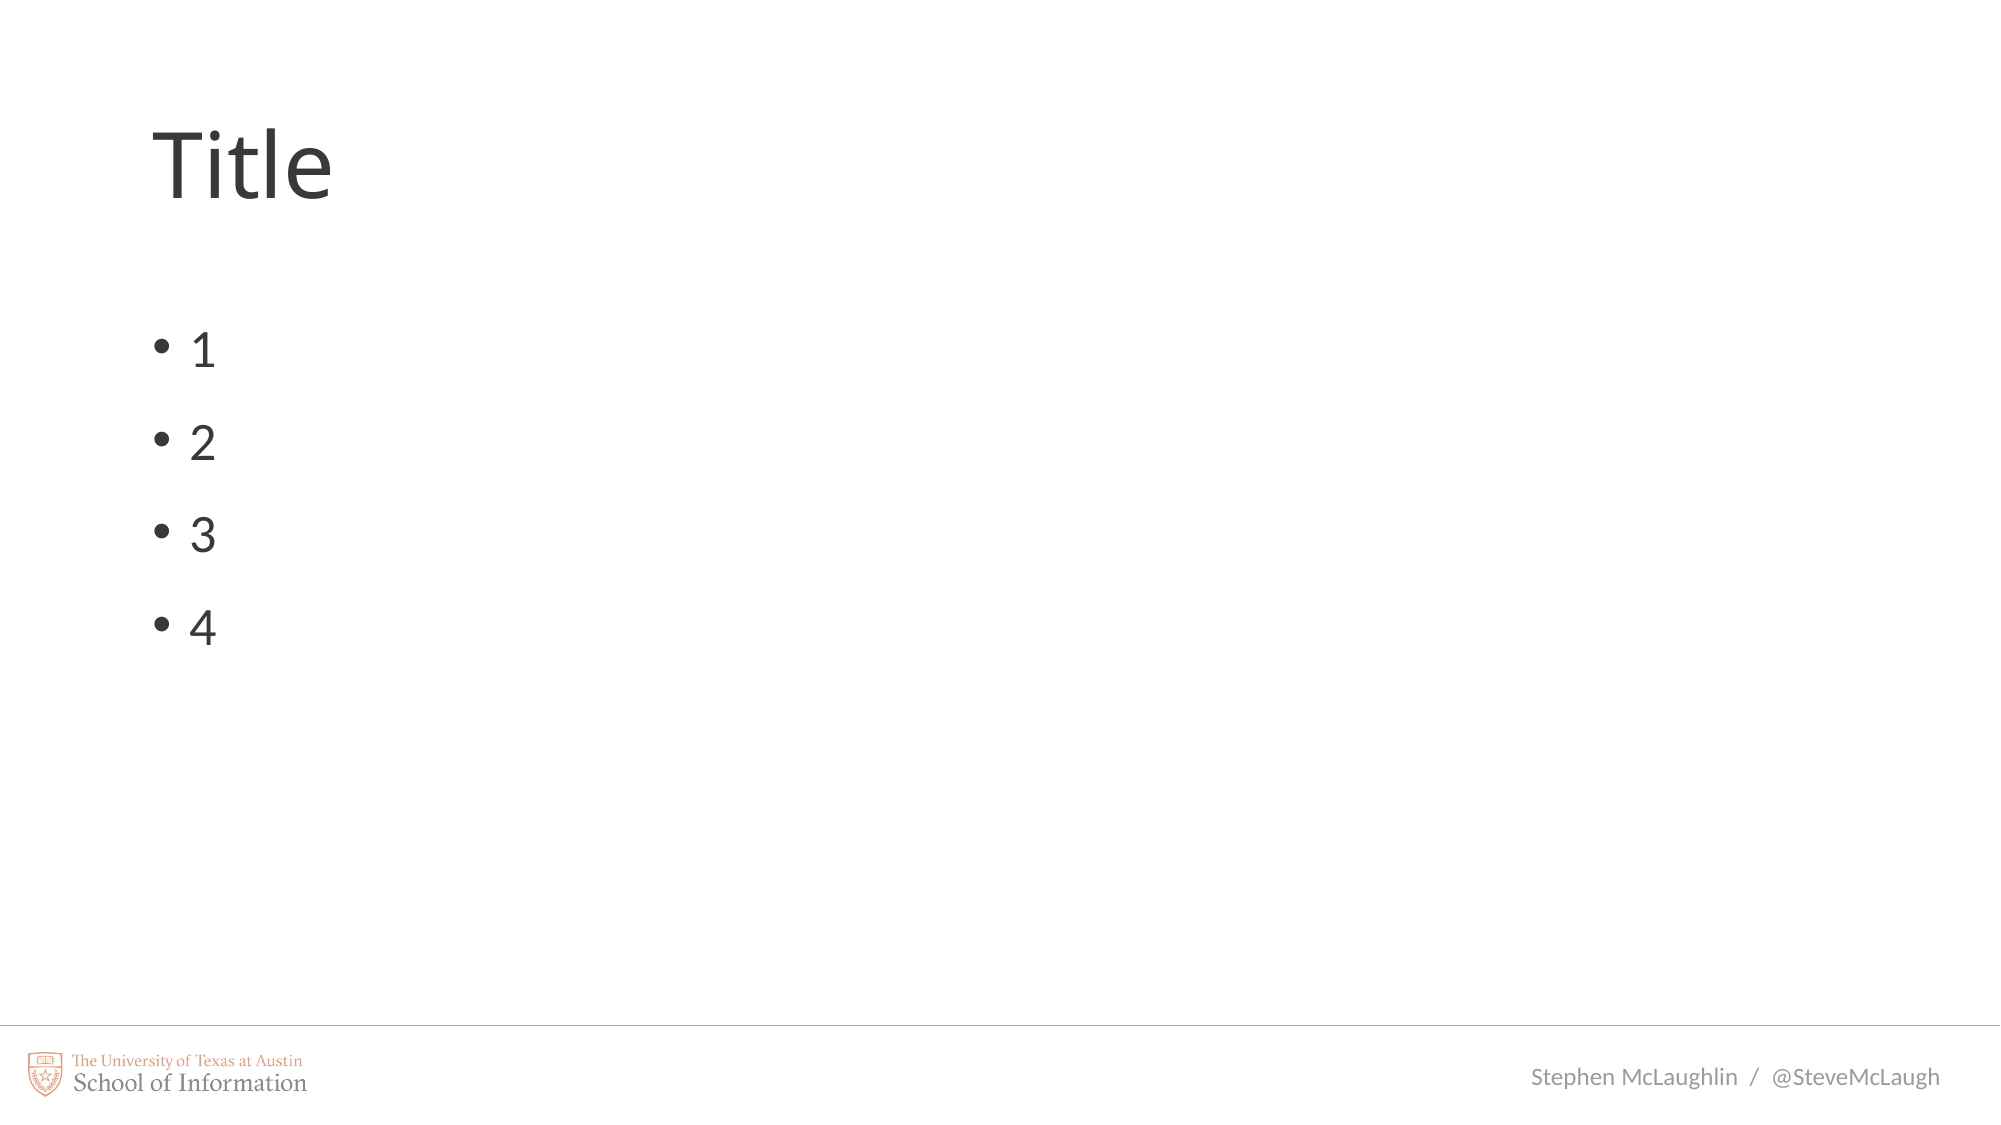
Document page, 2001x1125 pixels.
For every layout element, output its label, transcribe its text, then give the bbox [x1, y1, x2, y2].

list 1 2 3 4 [137, 299, 1863, 1014]
title Title [137, 59, 1863, 278]
picture [28, 1052, 307, 1097]
text_box Stephen McLaughlin / @SteveMcLaugh [1516, 1052, 2000, 1098]
